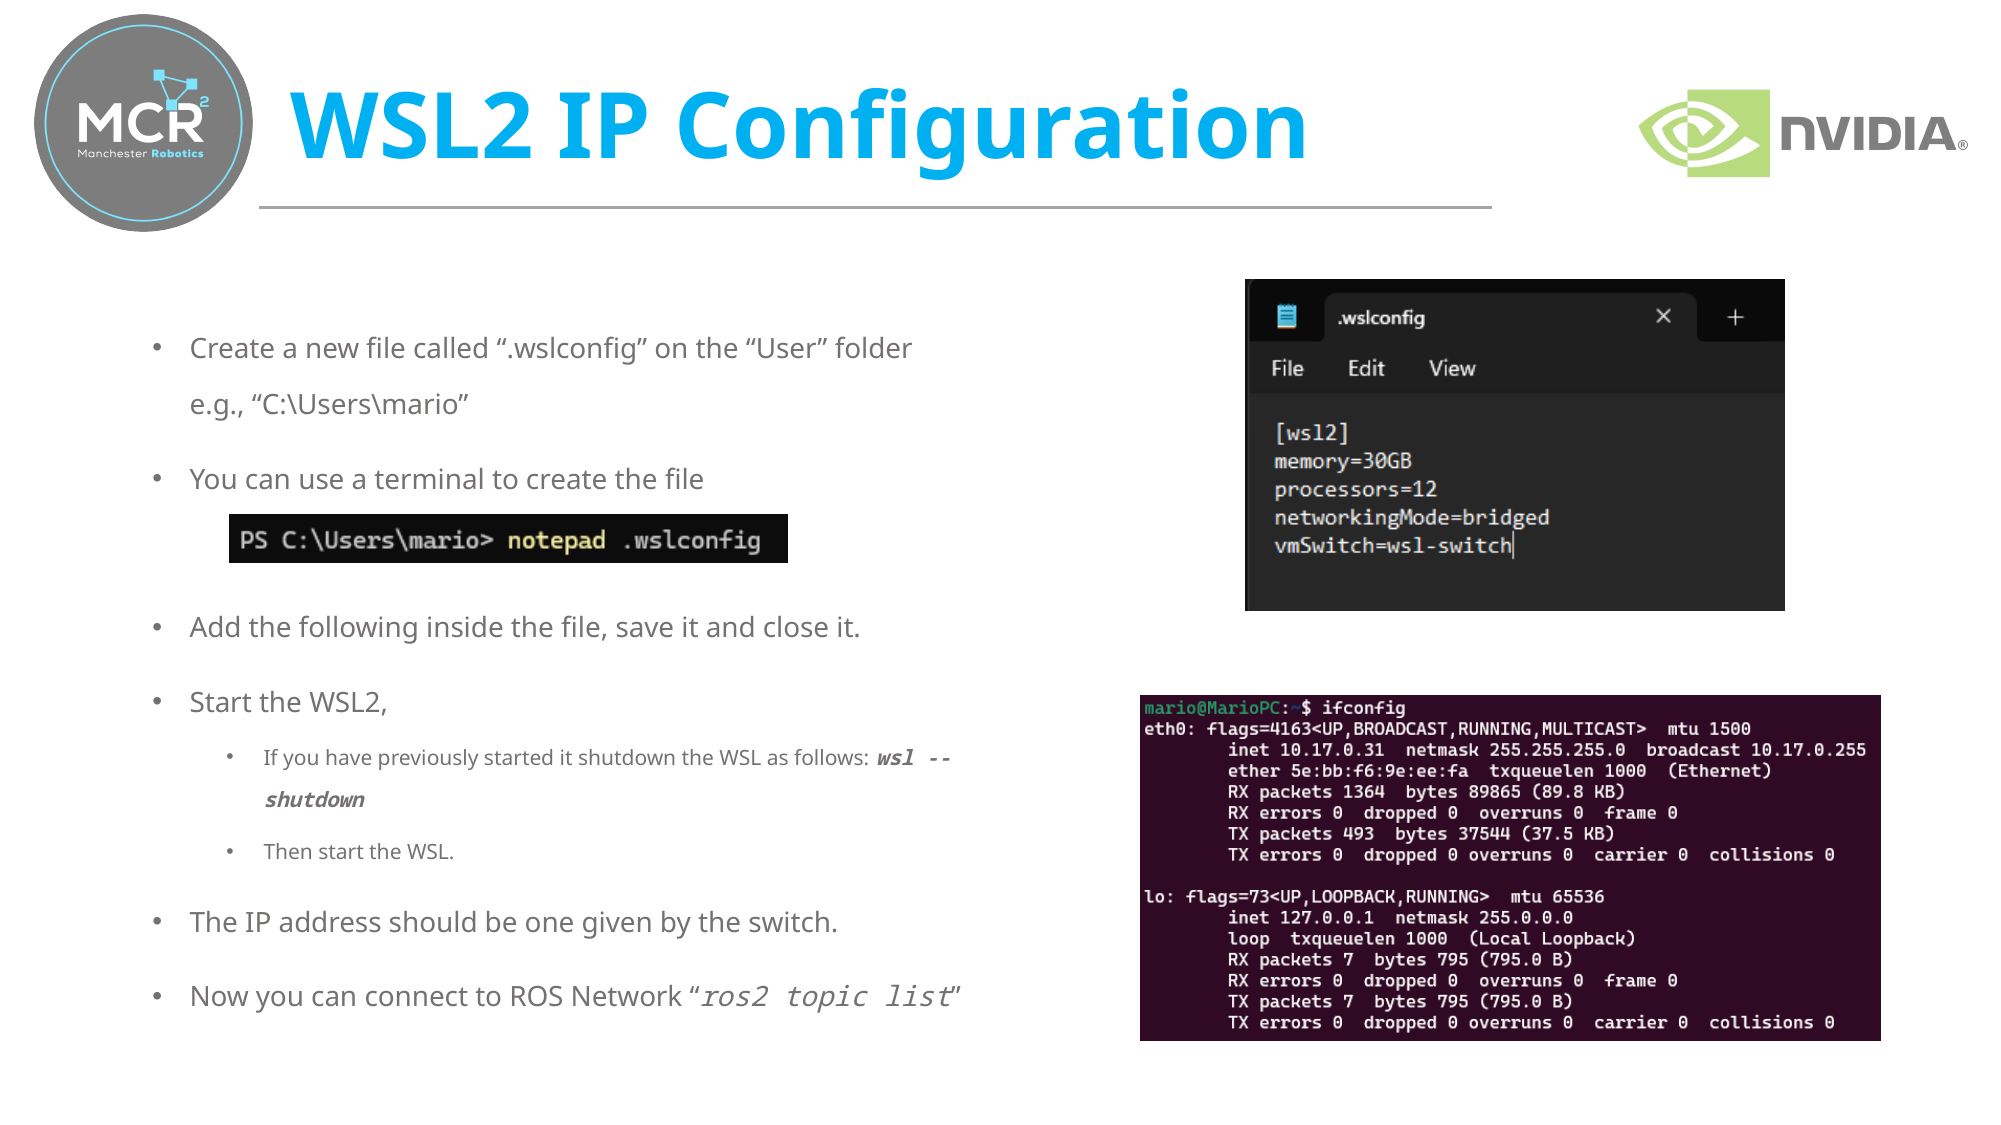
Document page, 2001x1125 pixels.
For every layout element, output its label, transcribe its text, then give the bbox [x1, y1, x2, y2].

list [1245, 279, 1785, 611]
title WSL2 IP Configuration [275, 19, 1615, 238]
picture [1140, 695, 1881, 1041]
list Create a new file called “.wslconfig” on the “User” folder e.g., “C:\Users\mario” You can use a terminal to create the file Add the following inside the file, save it and close it. Start the WSL2, If you have previously started it shutdown the WSL as follows: wsl --shutdown Then start the WSL. The IP address should be one given by the switch. Now you can connect to ROS Network “ros2 topic list” [137, 299, 988, 1068]
picture [229, 513, 788, 563]
